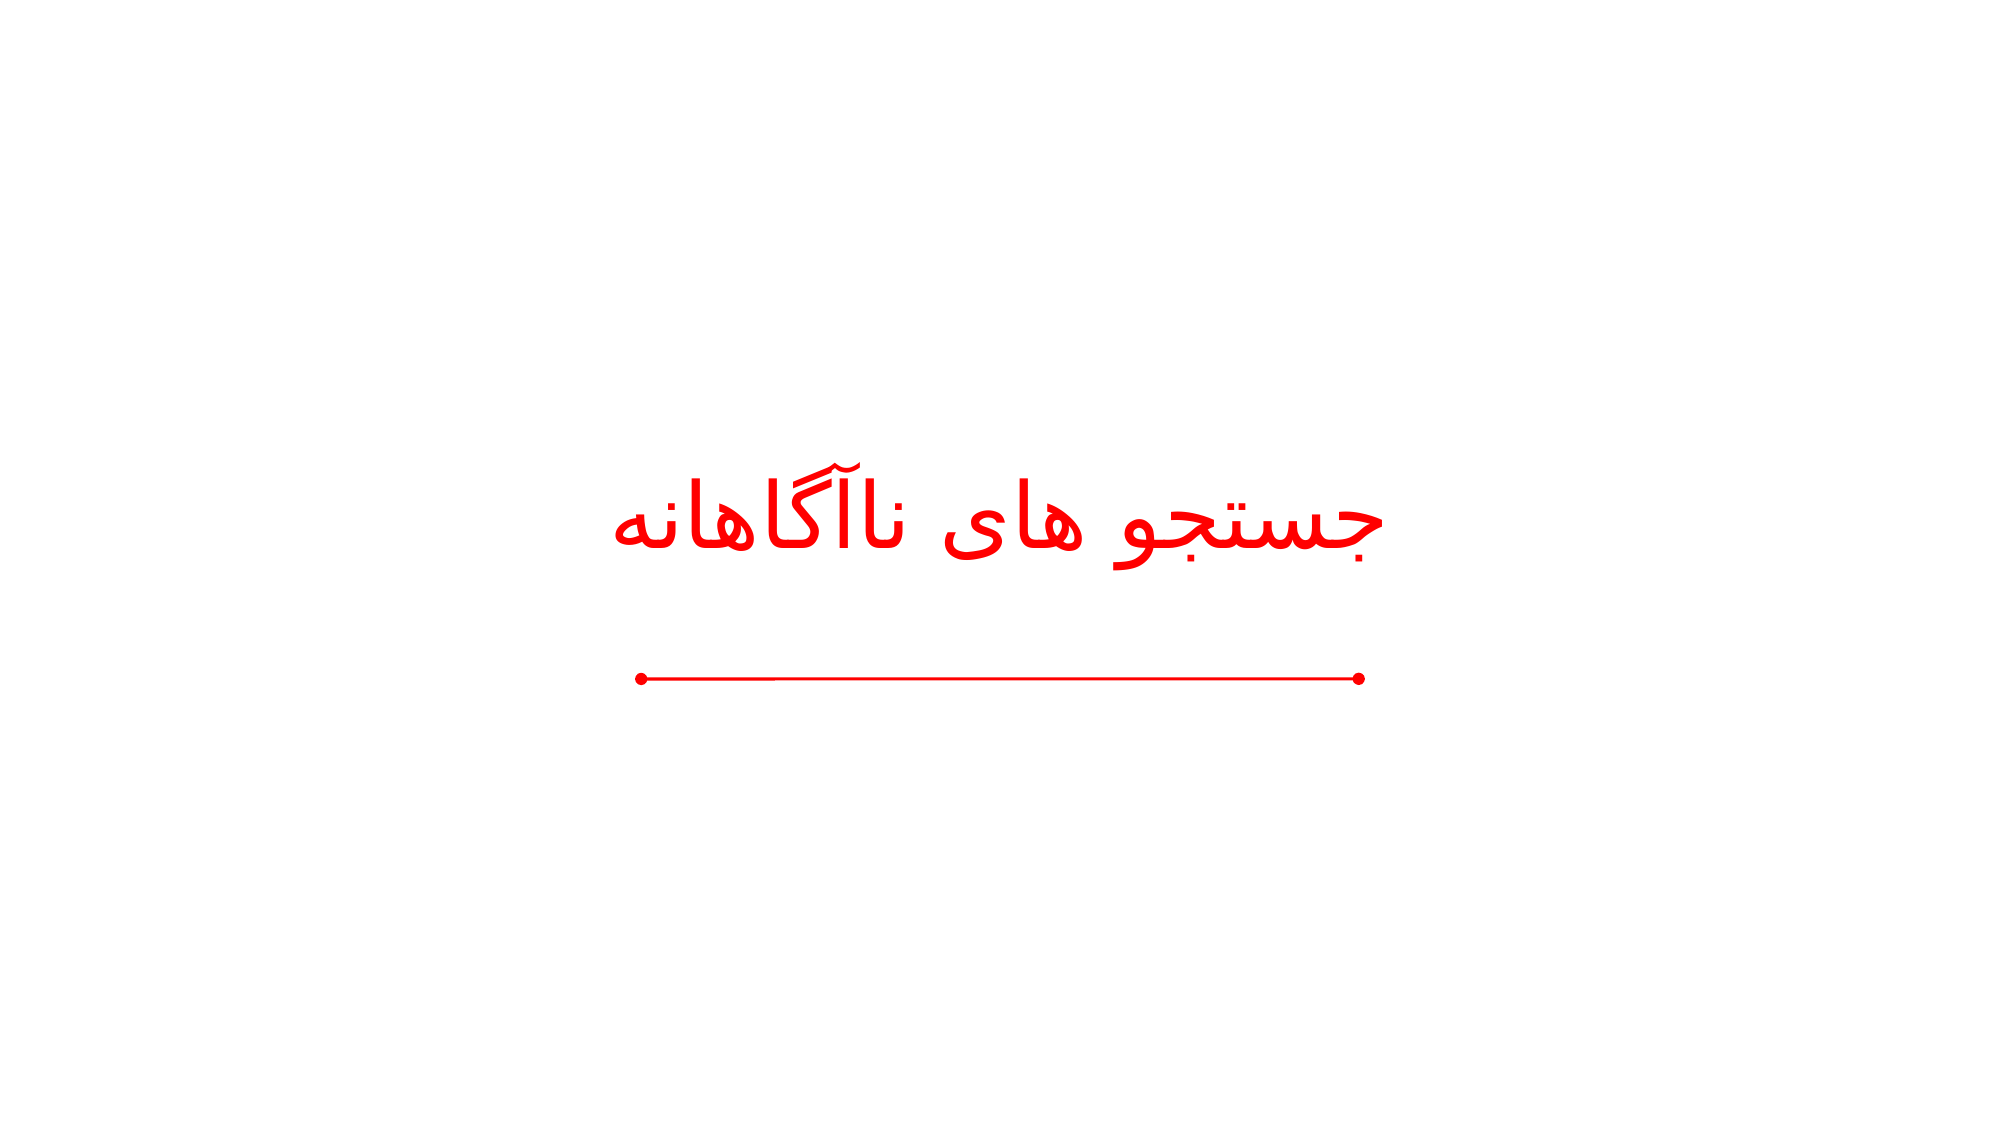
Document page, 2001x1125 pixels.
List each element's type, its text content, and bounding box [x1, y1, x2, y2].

title جستجو های ناآگاهانه [249, 184, 1750, 576]
